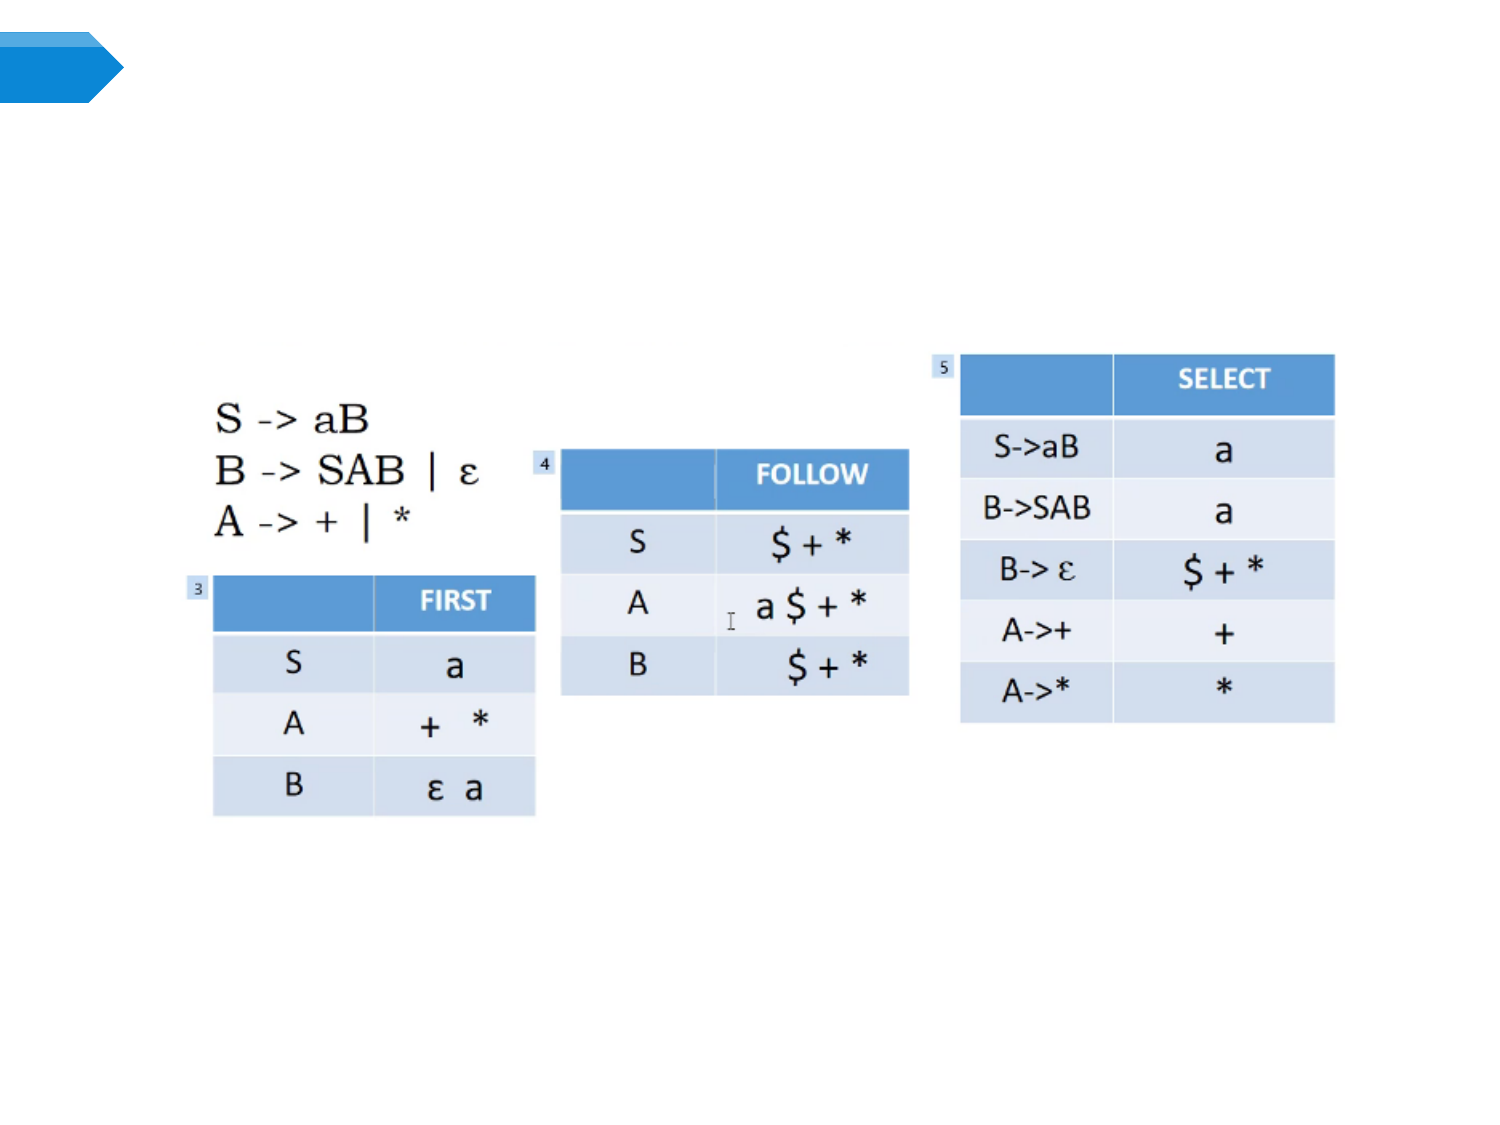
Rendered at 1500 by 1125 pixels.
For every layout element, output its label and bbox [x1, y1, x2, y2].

picture [146, 342, 1354, 849]
